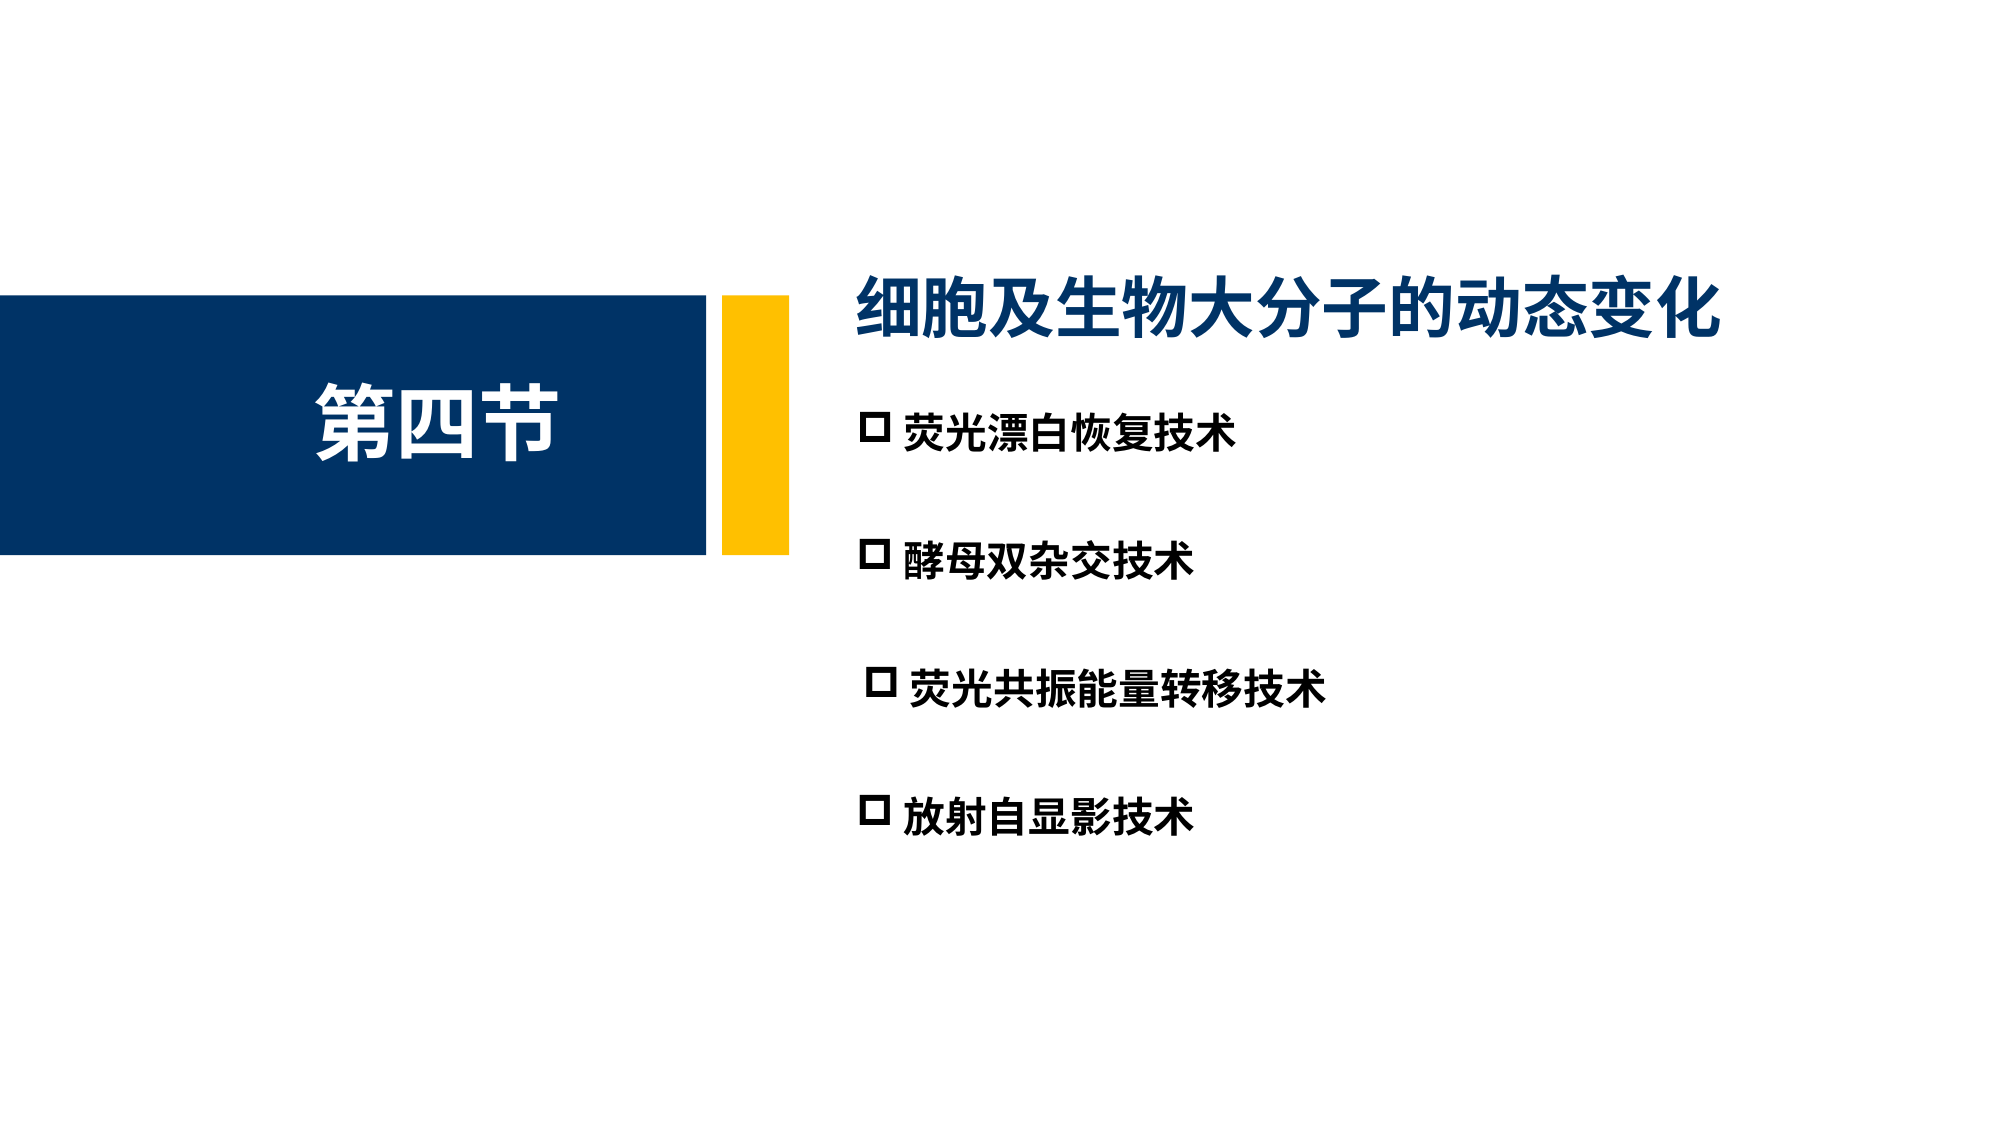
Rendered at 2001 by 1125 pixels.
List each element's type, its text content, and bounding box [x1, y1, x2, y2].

text_box [721, 294, 790, 556]
text_box 荧光共振能量转移技术 [847, 655, 1343, 721]
text_box 细胞及生物大分子的动态变化 [840, 258, 1825, 354]
text_box 荧光漂白恢复技术 [841, 399, 1253, 465]
text_box [0, 294, 707, 556]
text_box 放射自显影技术 [841, 783, 1211, 849]
text_box 第四节 [297, 363, 578, 479]
text_box 酵母双杂交技术 [841, 527, 1211, 593]
